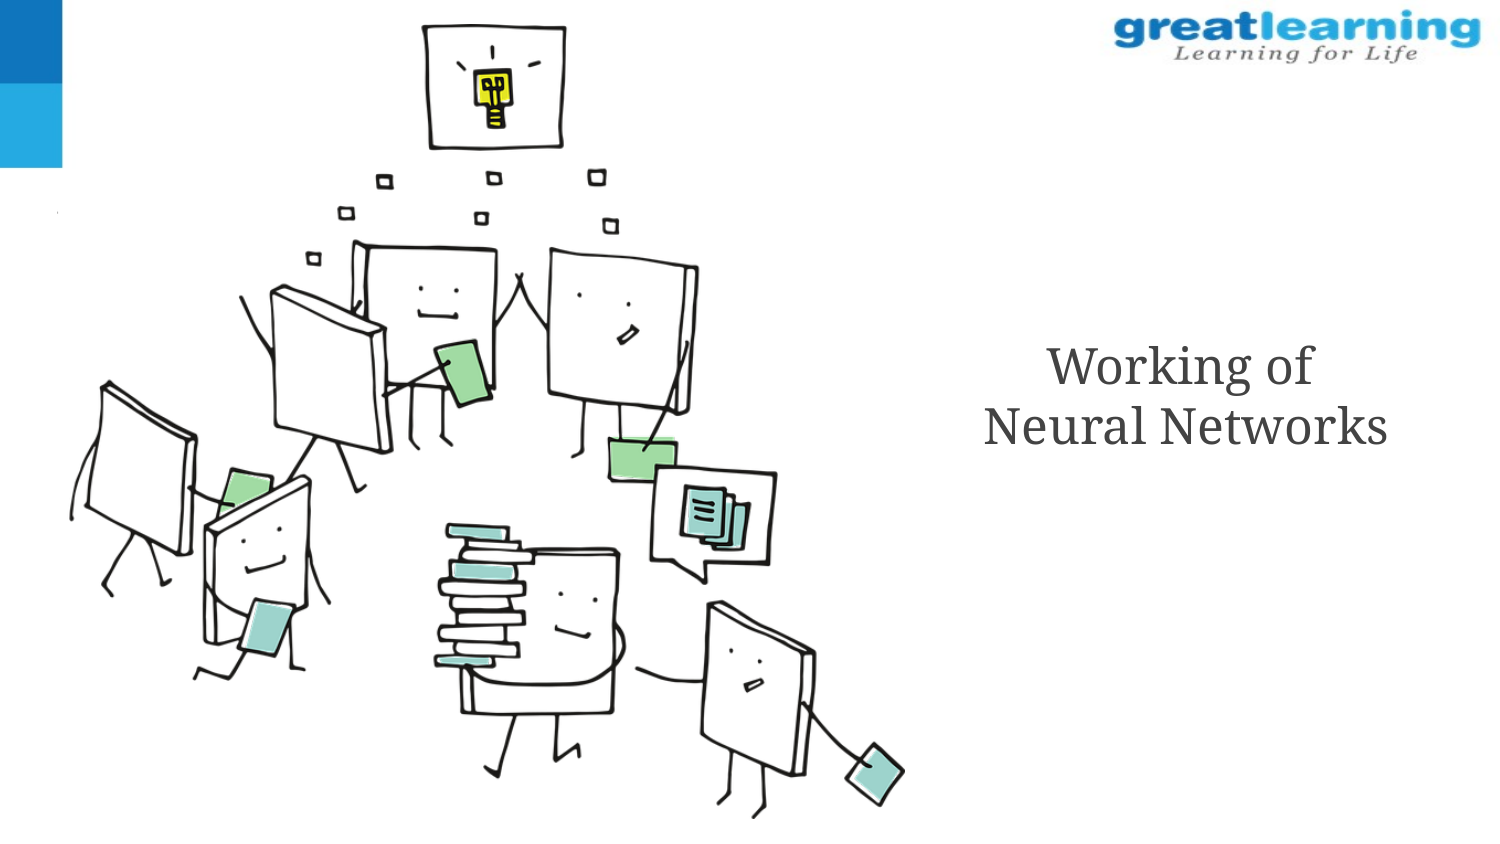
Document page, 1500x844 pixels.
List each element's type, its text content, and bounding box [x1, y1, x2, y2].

text_box Working of Neural Networks [912, 293, 1461, 496]
picture [0, 0, 1500, 844]
